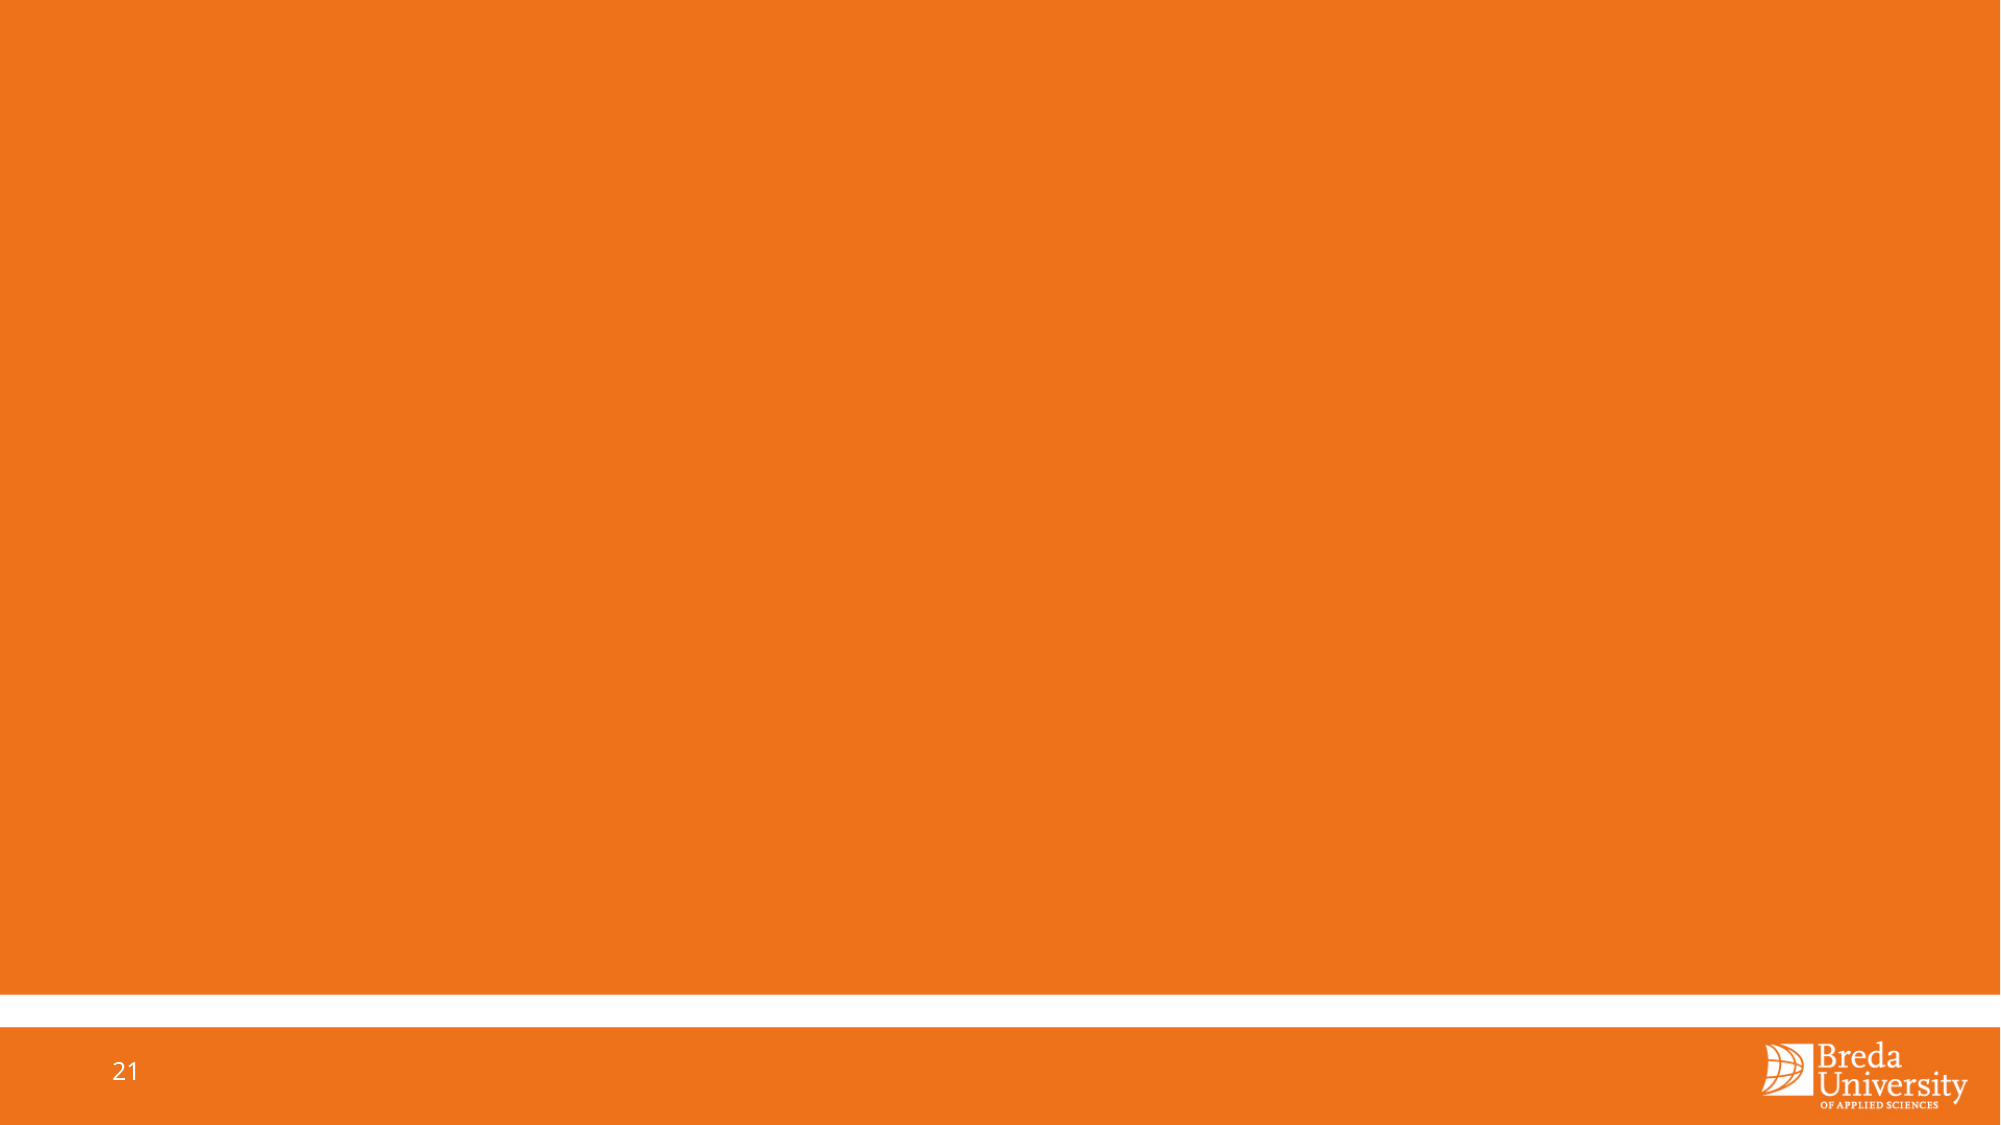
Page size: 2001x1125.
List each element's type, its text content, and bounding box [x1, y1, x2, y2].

picture [0, 0, 2001, 1125]
slide_number 21 [97, 1042, 198, 1103]
